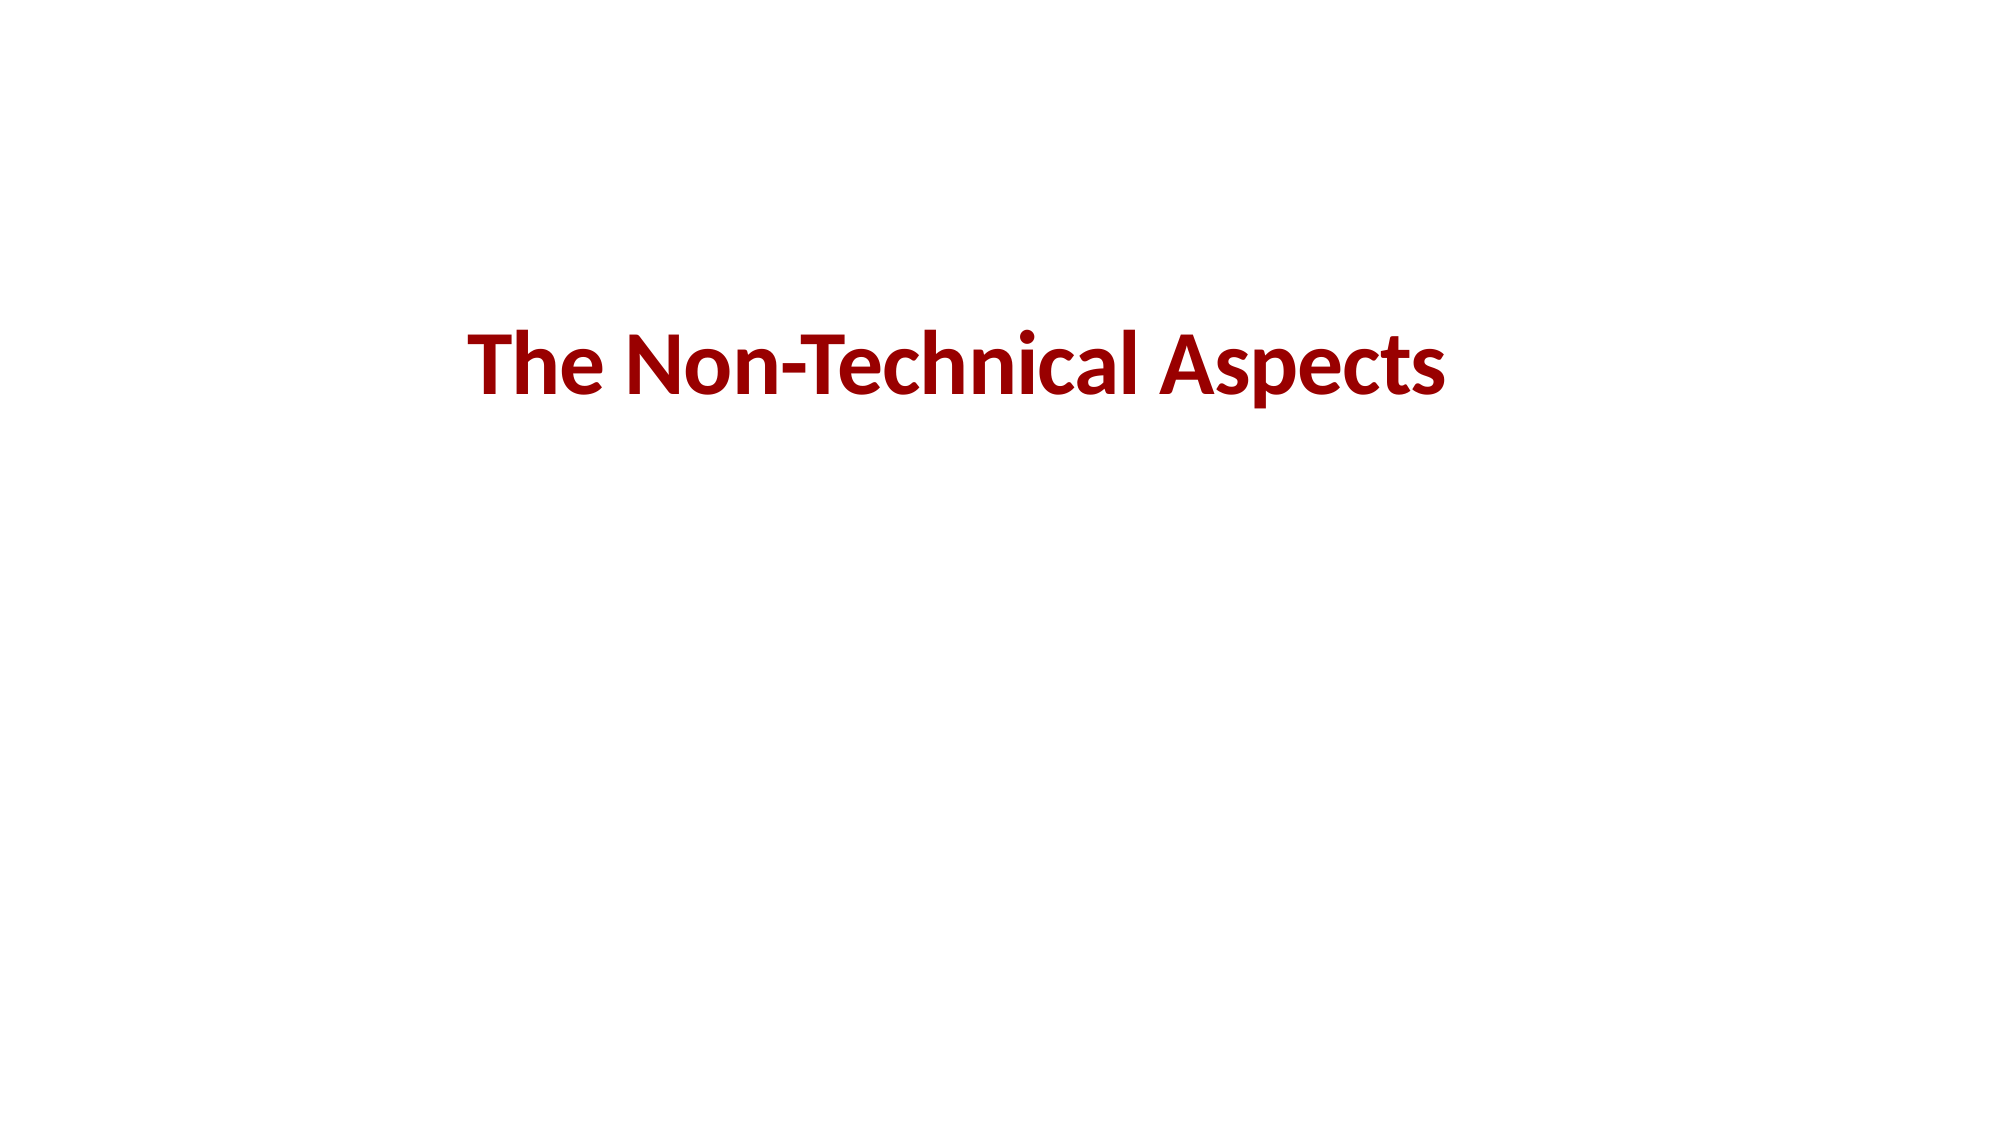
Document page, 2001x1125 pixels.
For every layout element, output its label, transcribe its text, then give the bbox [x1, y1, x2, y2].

text_box The Non-Technical Aspects [7, 200, 1908, 517]
